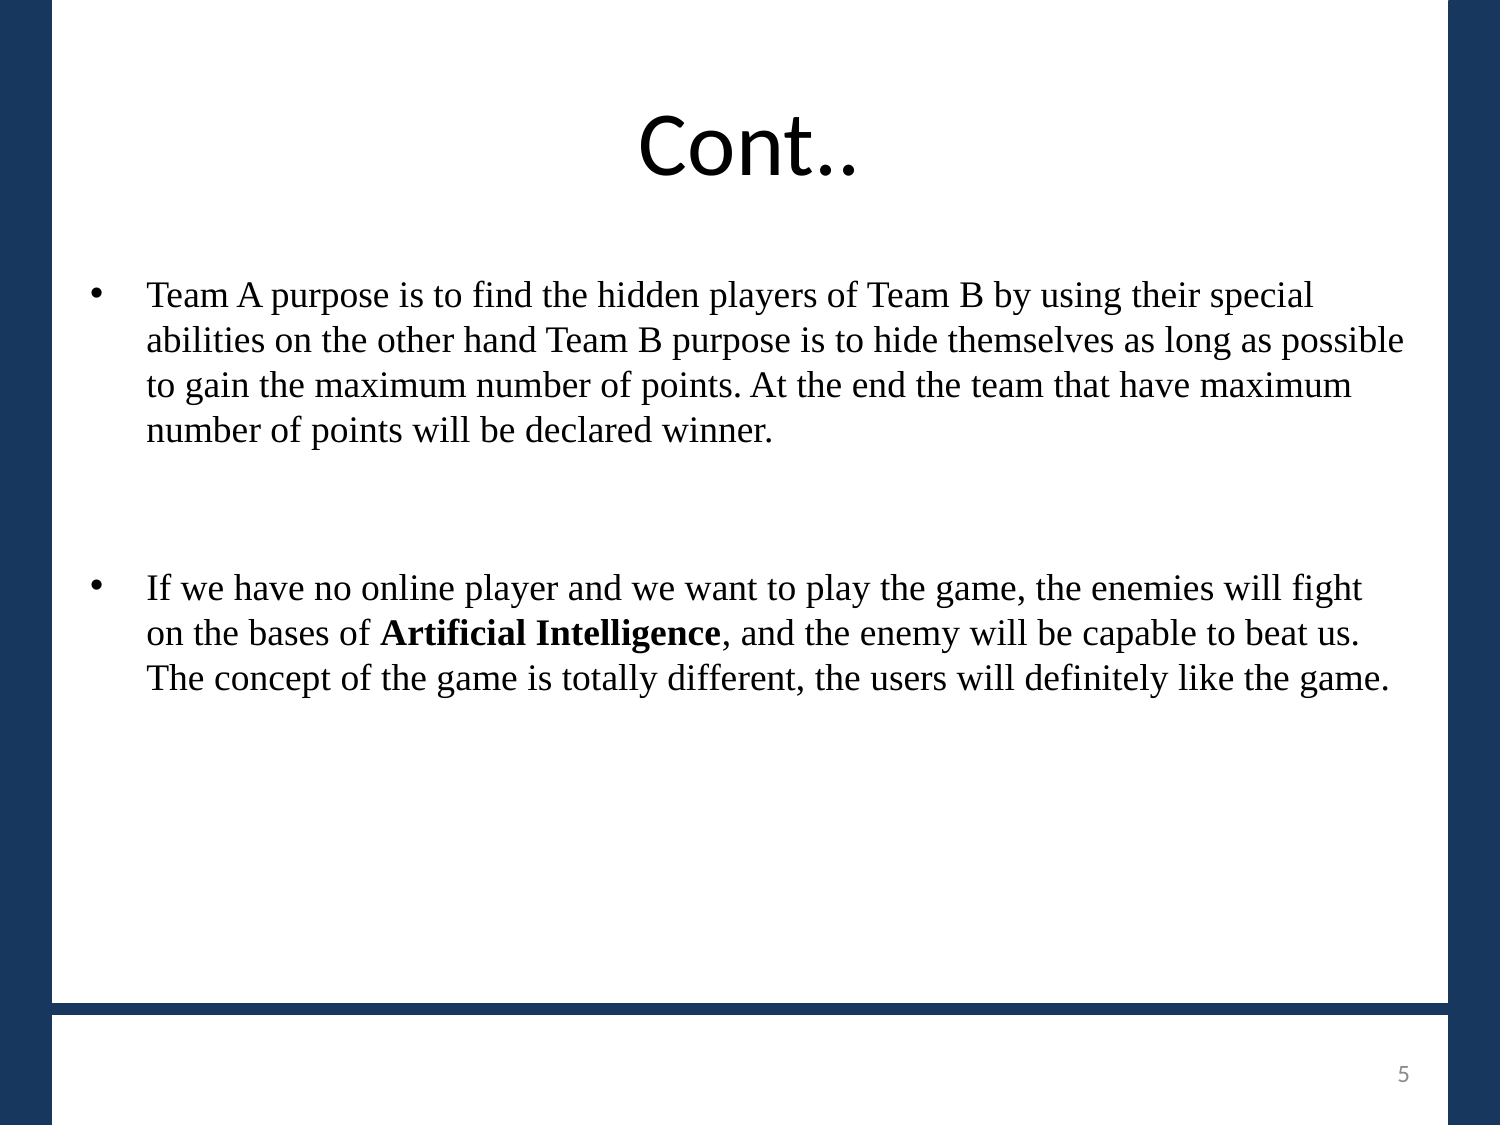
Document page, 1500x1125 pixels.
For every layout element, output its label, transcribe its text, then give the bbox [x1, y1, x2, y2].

text_box [48, 1003, 1452, 1015]
slide_number 5 [1074, 1042, 1425, 1103]
text_box [0, 0, 52, 1125]
list Team A purpose is to find the hidden players of Team B by using their special abilities on the other hand Team B purpose is to hide themselves as long as possible to gain the maximum number of points. At the end the team that have maximum number of points will be declared winner. If we have no online player and we want to play the game, the enemies will fight on the bases of Artificial Intelligence, and the enemy will be capable to beat us. The concept of the game is totally different, the users will definitely like the game. [75, 262, 1425, 1003]
title Cont.. [75, 45, 1425, 233]
text_box [1448, 0, 1500, 1125]
